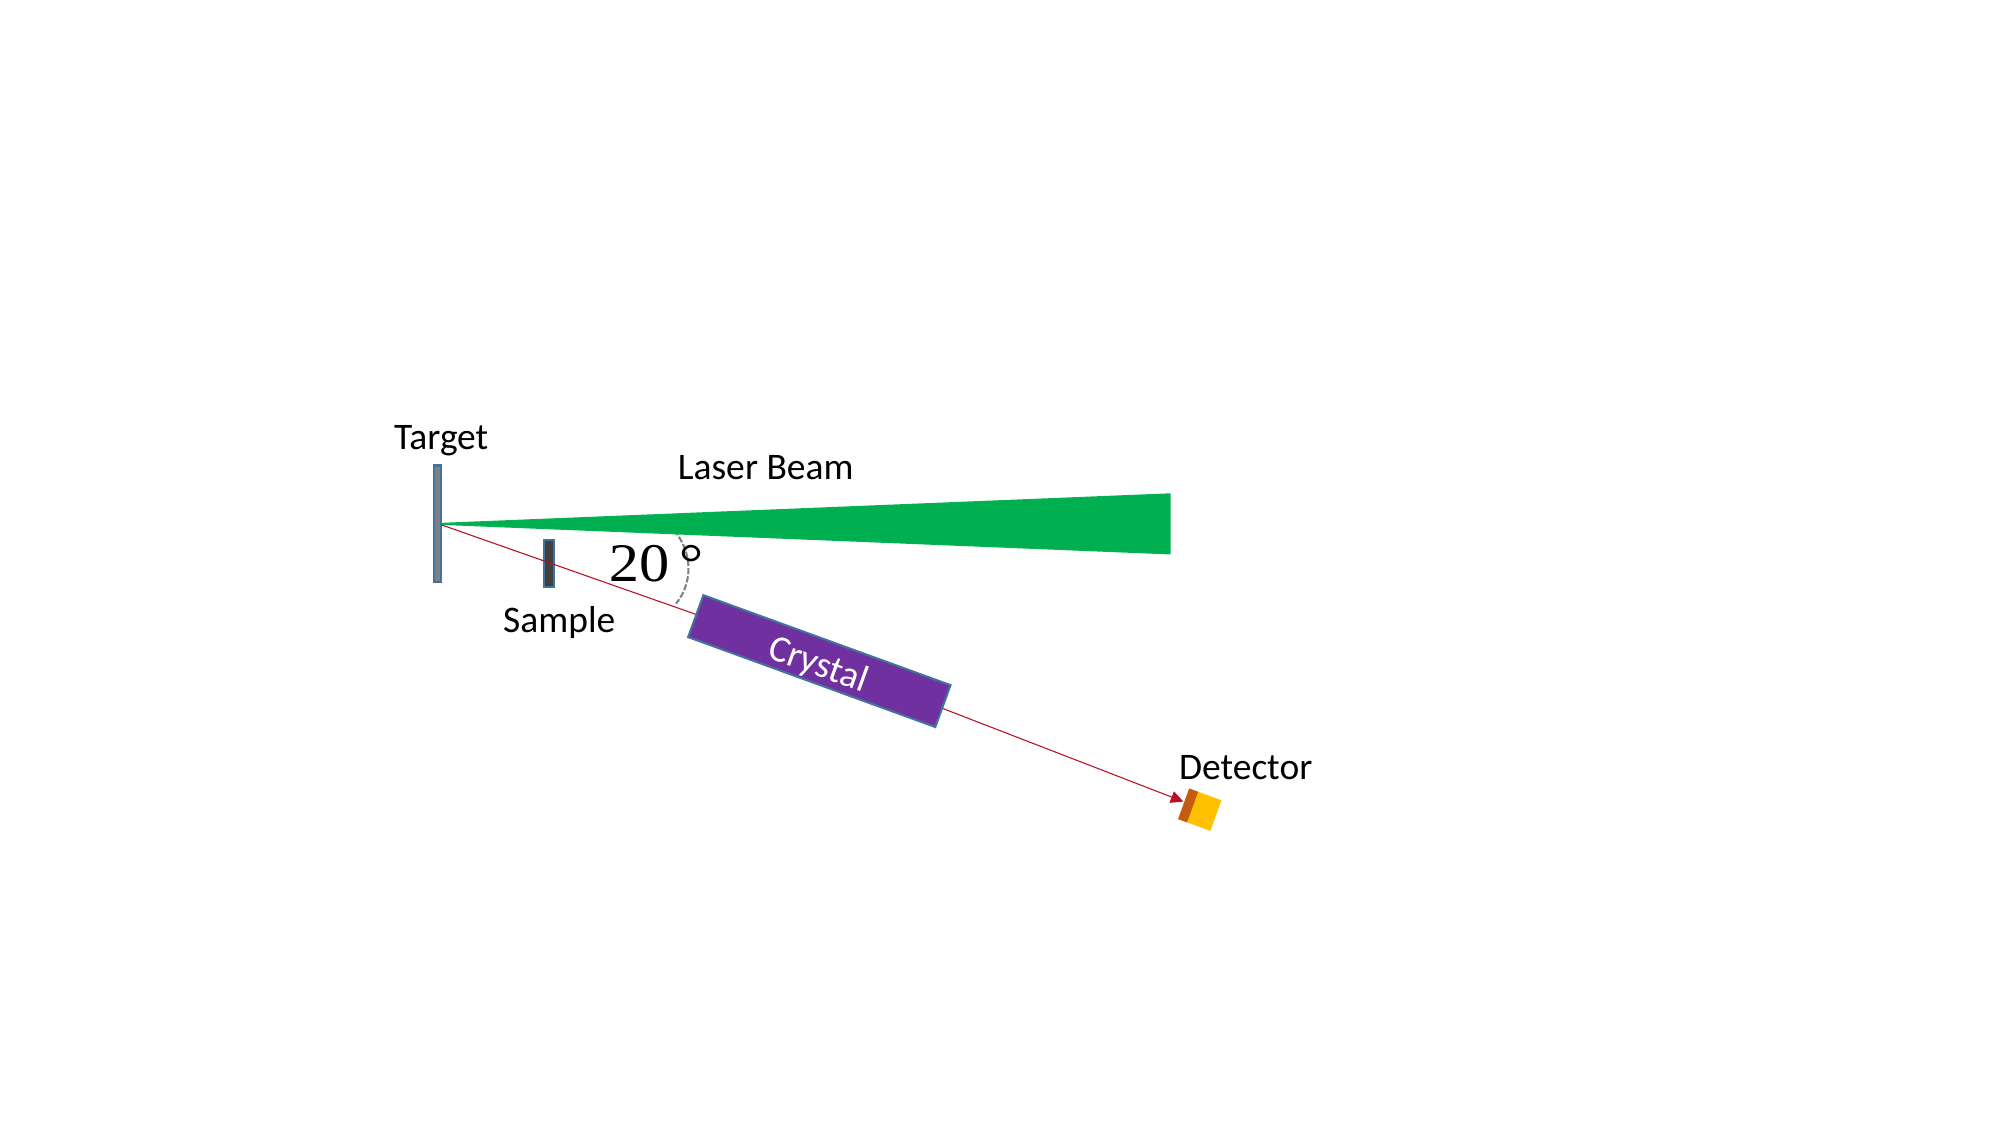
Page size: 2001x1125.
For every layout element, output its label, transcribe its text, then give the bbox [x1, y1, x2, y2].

text_box [441, 493, 1171, 555]
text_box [1183, 794, 1216, 825]
text_box Target [379, 404, 504, 465]
text_box Detector [1184, 734, 1328, 795]
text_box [441, 524, 801, 652]
text_box [433, 465, 442, 583]
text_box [804, 655, 1184, 802]
text_box Crystal [726, 629, 871, 681]
text_box Laser Beam [663, 434, 869, 495]
